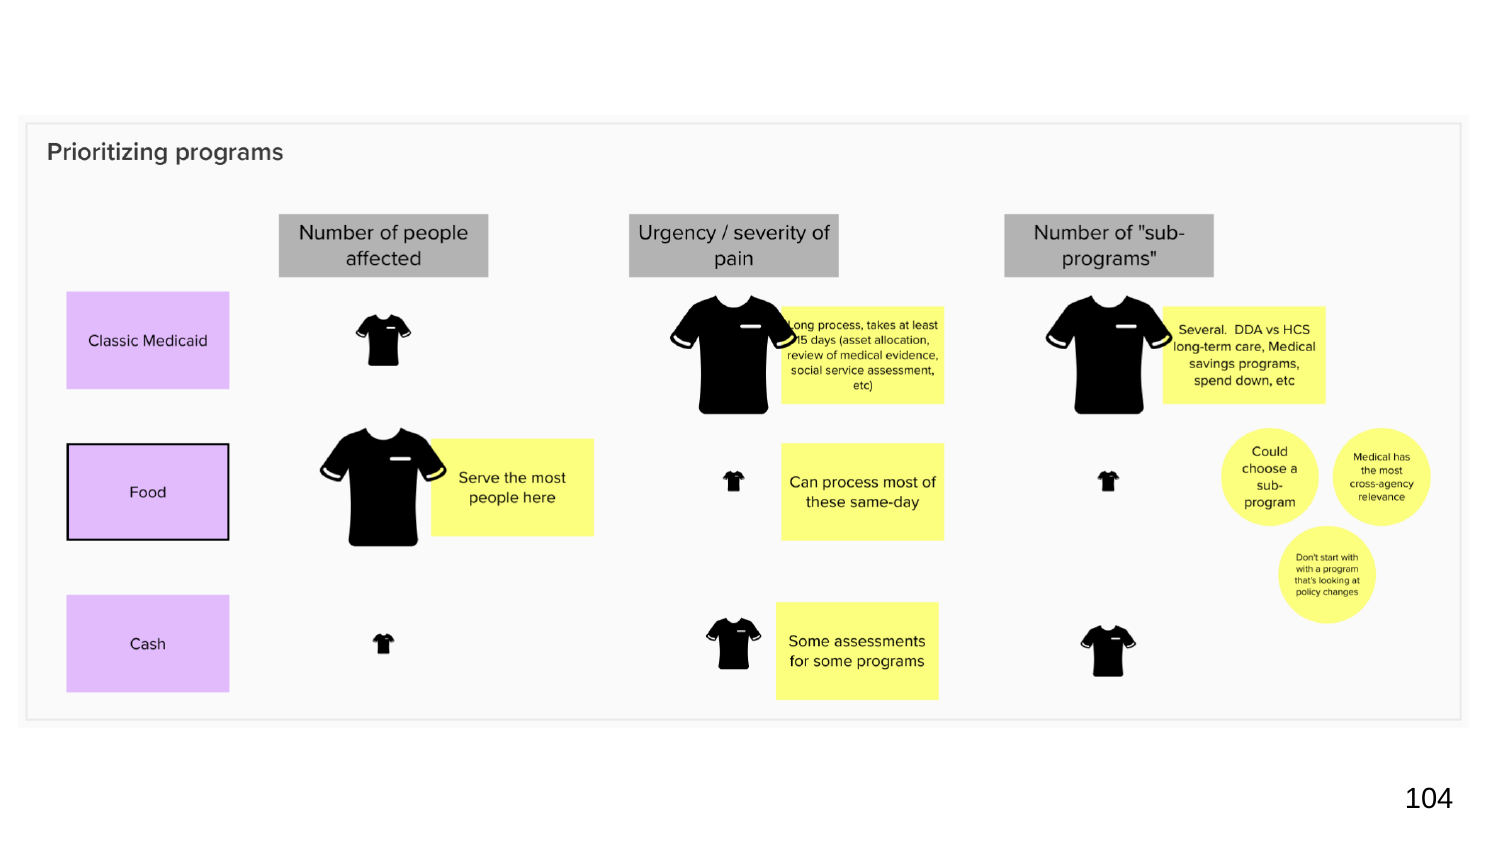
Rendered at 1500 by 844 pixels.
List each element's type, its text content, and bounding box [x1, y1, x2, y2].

slide_number ‹#› [1389, 764, 1480, 830]
picture [17, 115, 1469, 729]
